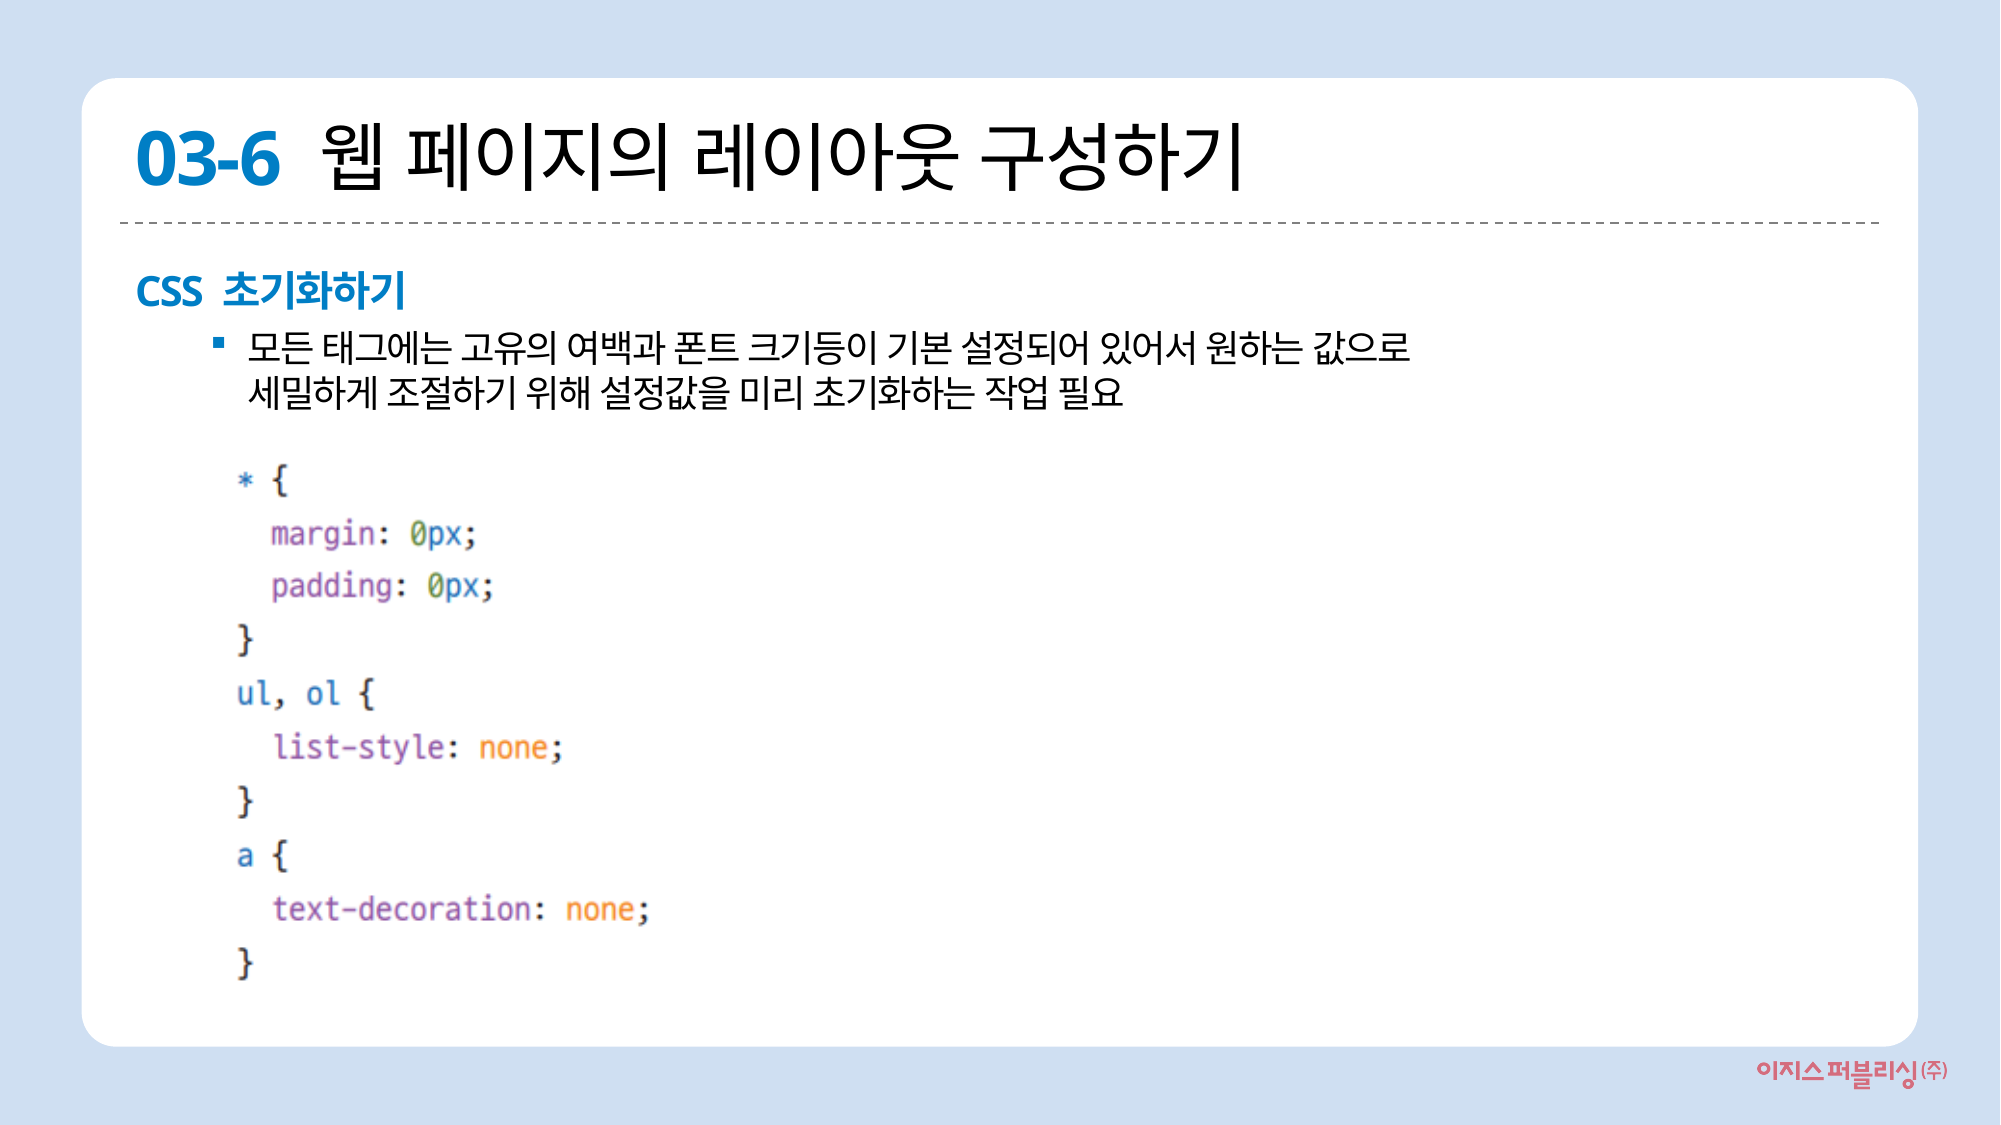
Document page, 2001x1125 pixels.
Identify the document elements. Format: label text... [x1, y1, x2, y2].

title 03-6 웹 페이지의 레이아웃 구성하기 [120, 109, 1880, 209]
list CSS 초기화하기 모든 태그에는 고유의 여백과 폰트 크기등이 기본 설정되어 있어서 원하는 값으로 세밀하게 조절하기 위해 설정값을 미리 초기화하는 작업 필요 [120, 257, 1493, 1009]
picture [225, 455, 714, 998]
